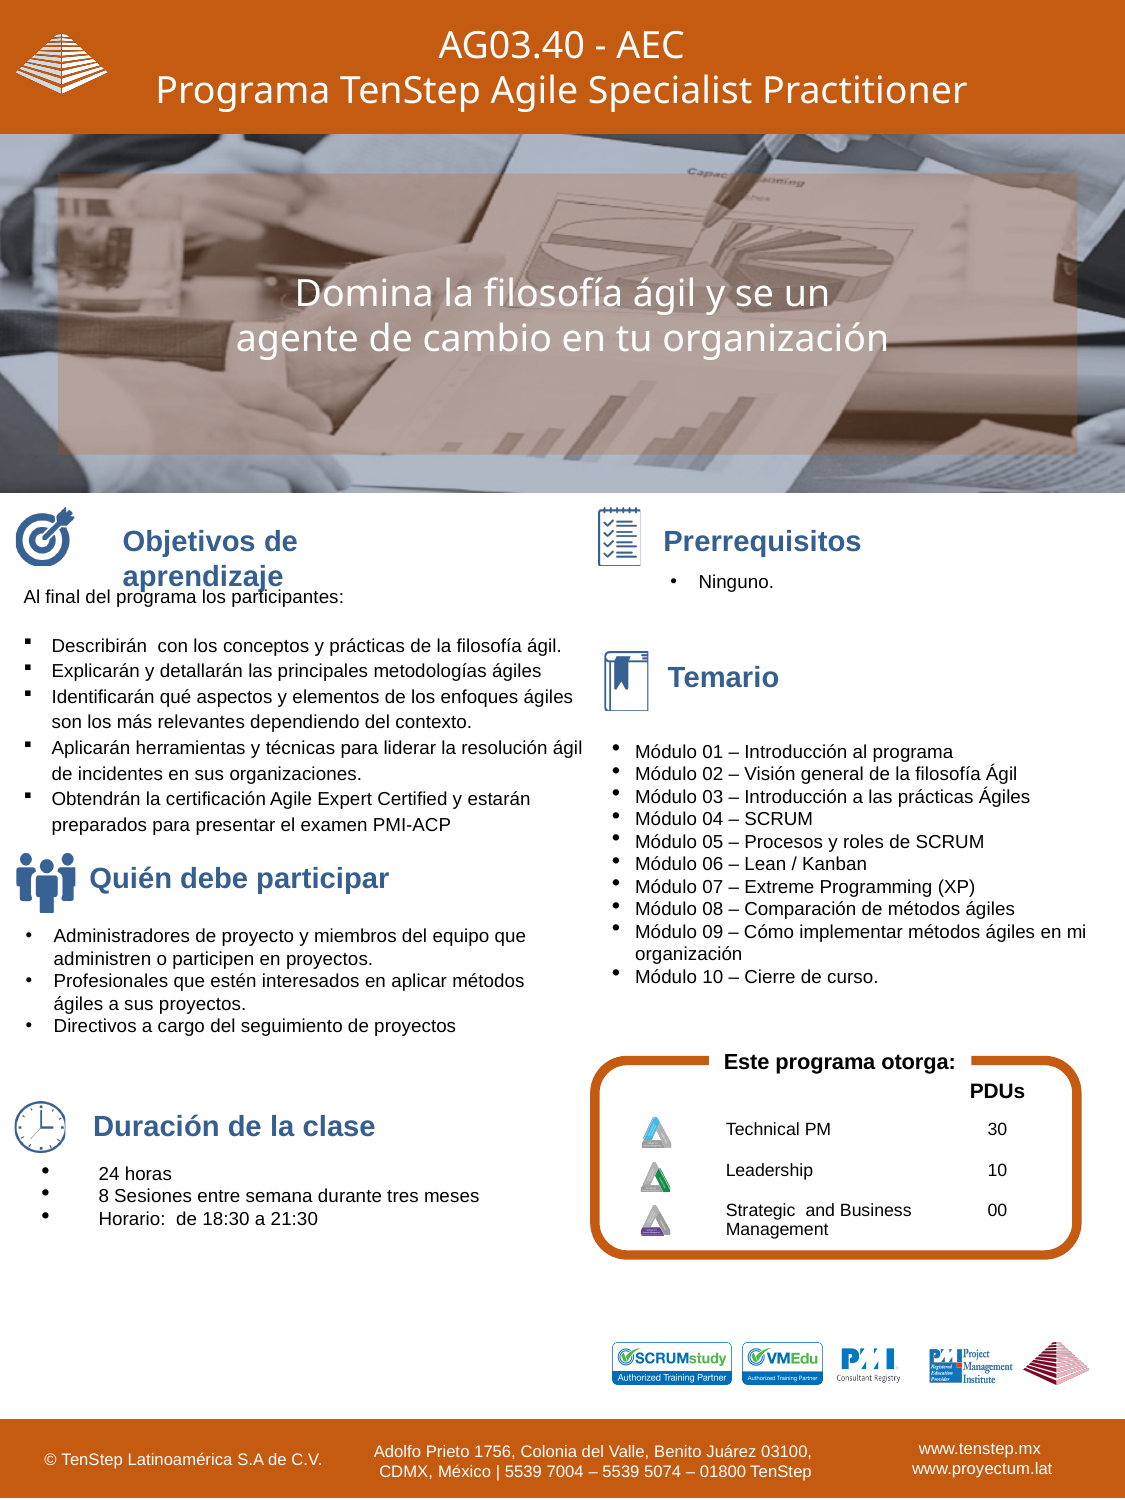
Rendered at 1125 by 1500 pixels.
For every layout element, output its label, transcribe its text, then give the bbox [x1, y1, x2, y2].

text_box © TenStep Latinoamérica S.A de C.V. [29, 1441, 338, 1477]
text_box Prerrequisitos [648, 507, 880, 558]
picture [14, 1101, 66, 1153]
text_box Ninguno. [655, 554, 1092, 659]
picture [924, 1342, 1019, 1389]
text_box [593, 1059, 1078, 1257]
text_box [0, 1419, 1125, 1498]
picture [612, 1342, 732, 1385]
text_box AG03.40 - AEC Programa TenStep Agile Specialist Practitioner [0, 0, 1125, 132]
text_box 24 horas 8 Sesiones entre semana durante tres meses Horario: de 18:30 a 21:30 [27, 1146, 508, 1236]
text_box Quién debe participar [74, 852, 449, 902]
picture [832, 1344, 905, 1387]
picture [16, 853, 76, 913]
picture [641, 1117, 672, 1148]
text_box Administradores de proyecto y miembros del equipo que administren o participen en proyectos. Profesionales que estén interesados en aplicar métodos ágiles a sus proyectos. Directivos a cargo del seguimiento de proyectos [10, 916, 574, 1044]
picture [604, 651, 649, 711]
text_box Duración de la clase [78, 1103, 494, 1146]
text_box Módulo 01 – Introducción al programa Módulo 02 – Visión general de la filosofía Ágil Módulo 03 – Introducción a las prácticas Ágiles Módulo 04 – SCRUM Módulo 05 – Procesos y roles de SCRUM Módulo 06 – Lean / Kanban Módulo 07 – Extreme Programming (XP) Módulo 08 – Comparación de métodos ágiles Módulo 09 – Cómo implementar métodos ágiles en mi organización Módulo 10 – Cierre de curso. [597, 724, 1112, 989]
text_box www.tenstep.mx www.proyectum.lat [860, 1430, 1105, 1486]
text_box Este programa otorga: [709, 1040, 972, 1082]
picture [742, 1342, 823, 1385]
text_box Temario [652, 643, 804, 724]
picture [15, 34, 108, 94]
picture [15, 507, 75, 567]
picture [598, 507, 641, 567]
picture [1023, 1342, 1090, 1385]
text_box Adolfo Prieto 1756, Colonia del Valle, Benito Juárez 03100, CDMX, México | 5539 7004 – 5539 5074 – 01800 TenStep [344, 1433, 848, 1488]
text_box Al final del programa los participantes: Describirán con los conceptos y prácticas de la filosofía ágil. Explicarán y detallarán las principales metodologías ágiles Identificarán qué aspectos y elementos de los enfoques ágiles son los más relevantes dependiendo del contexto. Aplicarán herramientas y técnicas para liderar la resolución ágil de incidentes en sus organizaciones. Obtendrán la certificación Agile Expert Certified y estarán preparados para presentar el examen PMI-ACP [8, 577, 601, 843]
picture [640, 1205, 671, 1236]
picture [0, 132, 1125, 493]
text_box Objetivos de aprendizaje [107, 507, 482, 572]
picture [640, 1162, 671, 1192]
